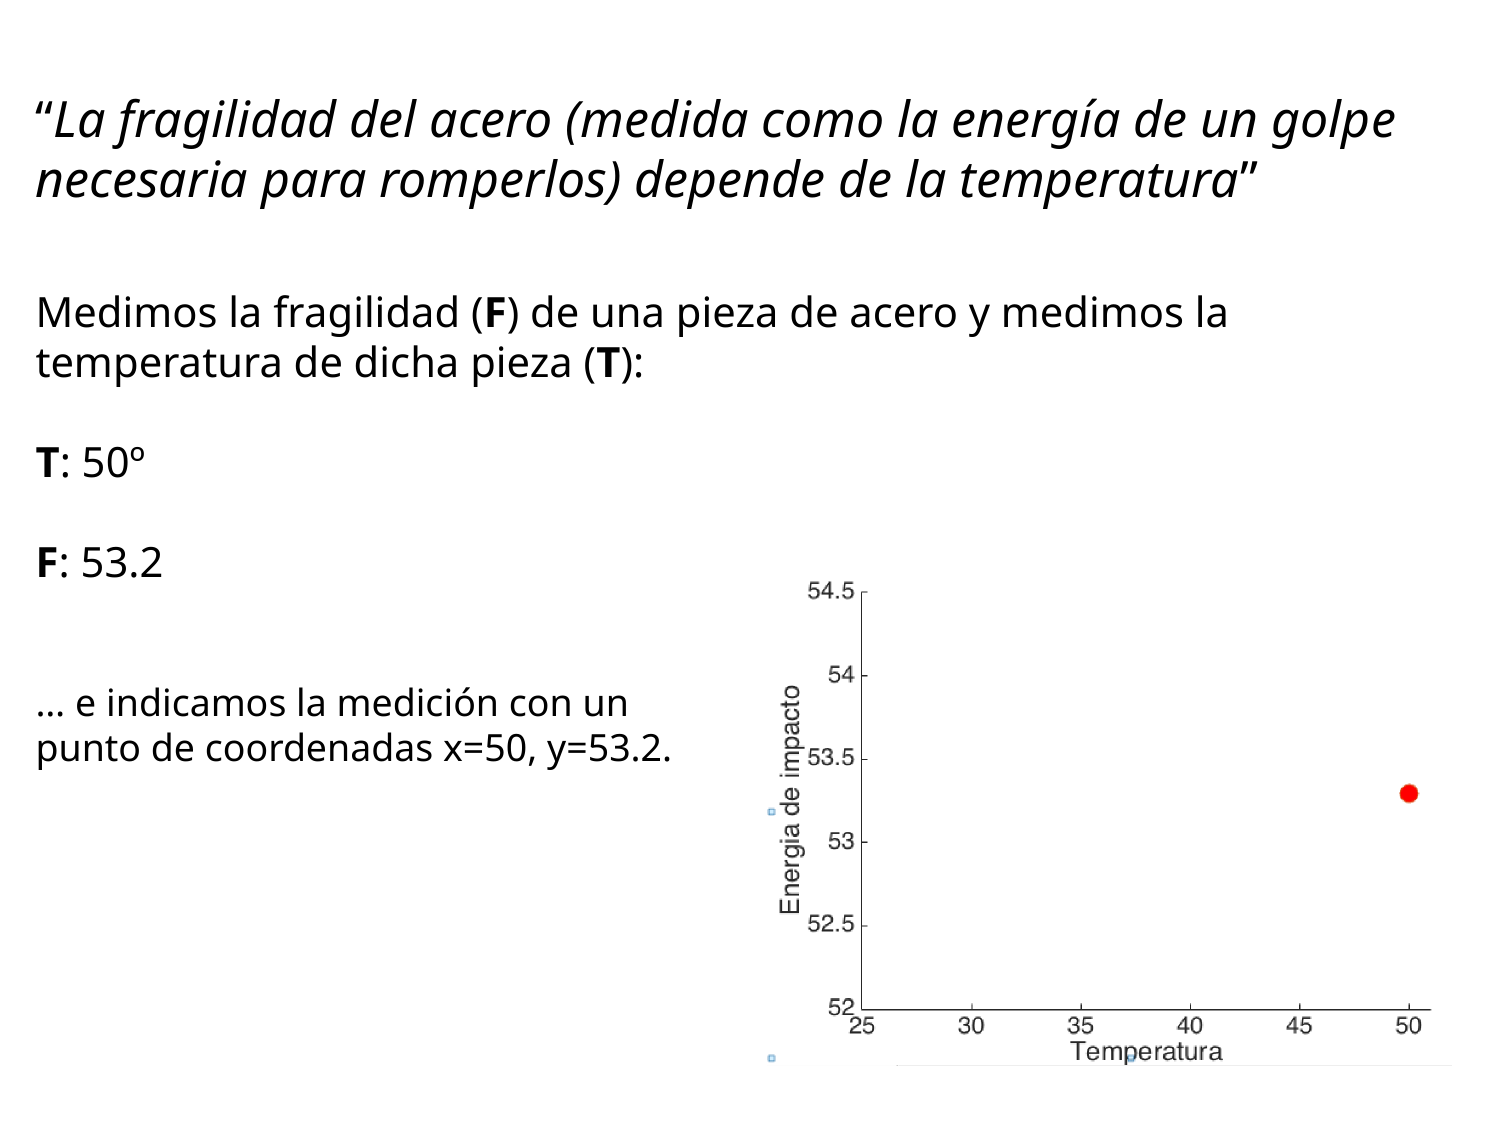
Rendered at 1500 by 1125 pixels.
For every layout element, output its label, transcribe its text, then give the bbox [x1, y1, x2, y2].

picture [766, 574, 1452, 1067]
text_box “La fragilidad del acero (medida como la energía de un golpe necesaria para romperlos) depende de la temperatura” [20, 79, 1500, 305]
text_box Medimos la fragilidad (F) de una pieza de acero y medimos la temperatura de dicha pieza (T): T: 50º F: 53.2 [20, 278, 1431, 744]
text_box … e indicamos la medición con un punto de coordenadas x=50, y=53.2. [20, 671, 698, 776]
